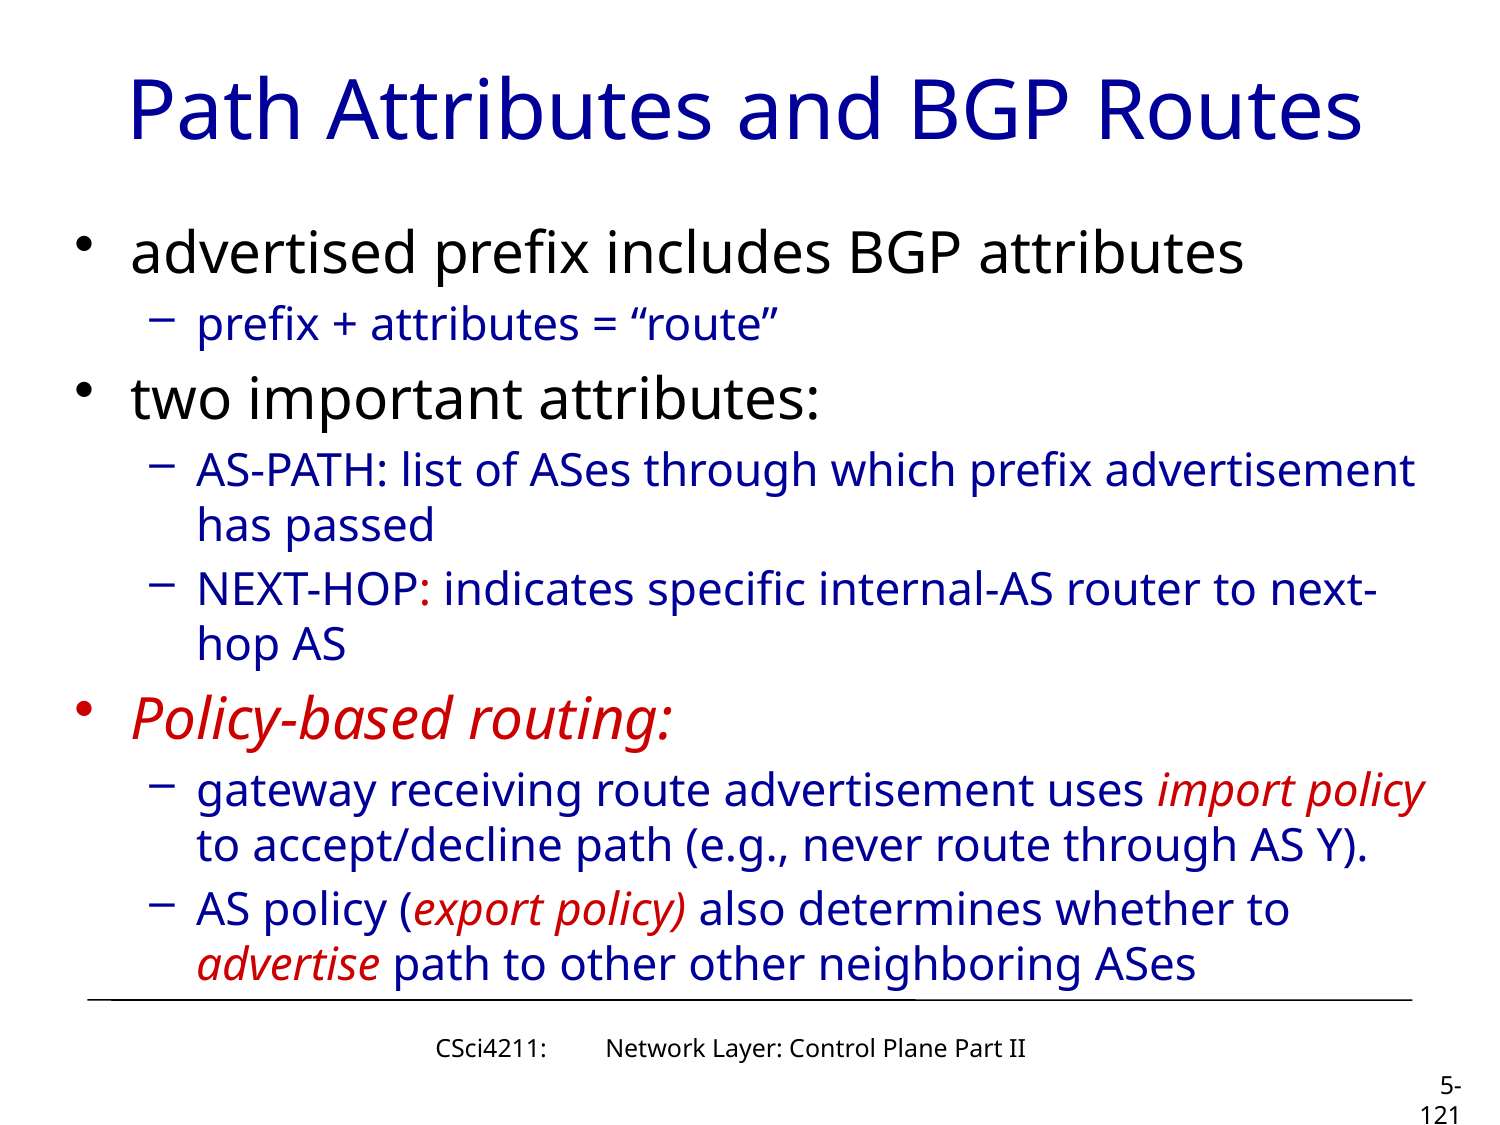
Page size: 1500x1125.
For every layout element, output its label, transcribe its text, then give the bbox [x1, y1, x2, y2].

footer CSci4211: Network Layer: Control Plane Part II [387, 1024, 1076, 1076]
list advertised prefix includes BGP attributes prefix + attributes = “route” two important attributes: AS-PATH: list of ASes through which prefix advertisement has passed NEXT-HOP: indicates specific internal-AS router to next-hop AS Policy-based routing: gateway receiving route advertisement uses import policy to accept/decline path (e.g., never route through AS Y). AS policy (export policy) also determines whether to advertise path to other other neighboring ASes [59, 208, 1460, 971]
slide_number 5-121 [1386, 1061, 1478, 1108]
title Path Attributes and BGP Routes [62, 12, 1430, 200]
